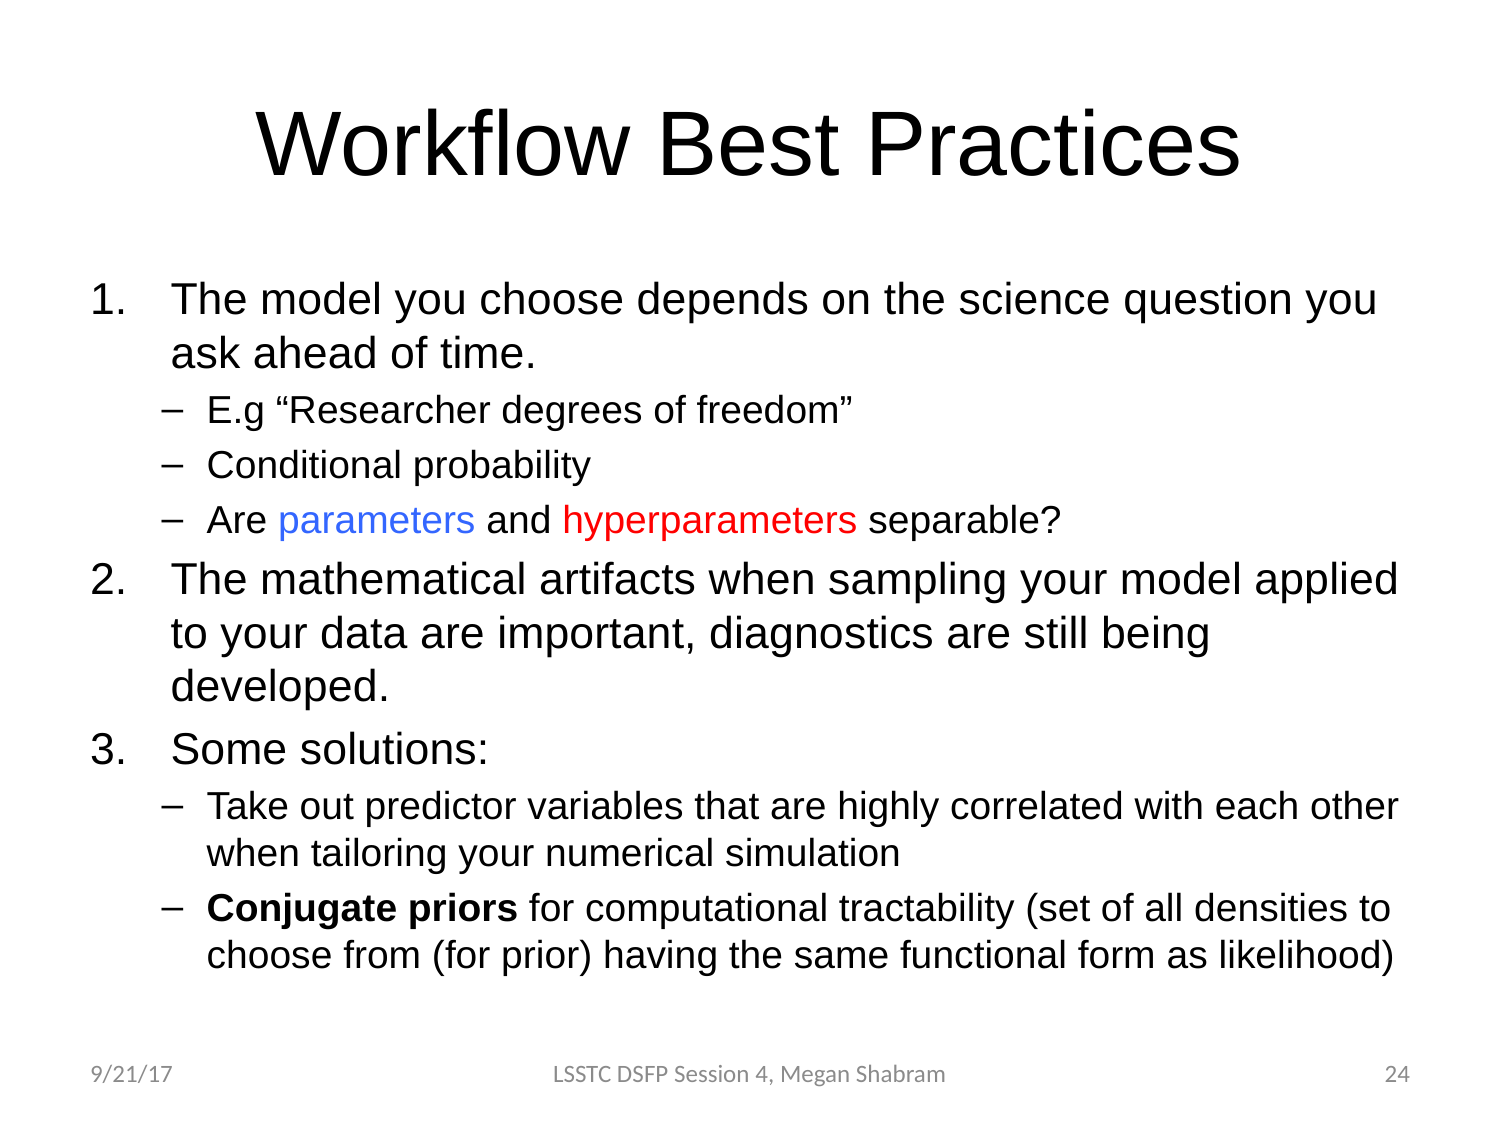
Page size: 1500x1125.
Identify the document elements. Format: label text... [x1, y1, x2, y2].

footer LSSTC DSFP Session 4, Megan Shabram [512, 1042, 988, 1103]
list The model you choose depends on the science question you ask ahead of time. E.g “Researcher degrees of freedom” Conditional probability Are parameters and hyperparameters separable? The mathematical artifacts when sampling your model applied to your data are important, diagnostics are still being developed. Some solutions: Take out predictor variables that are highly correlated with each other when tailoring your numerical simulation Conjugate priors for computational tractability (set of all densities to choose from (for prior) having the same functional form as likelihood) [75, 262, 1425, 1005]
title Workflow Best Practices [75, 45, 1425, 233]
slide_number 23 [1074, 1042, 1425, 1103]
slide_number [75, 1042, 425, 1103]
